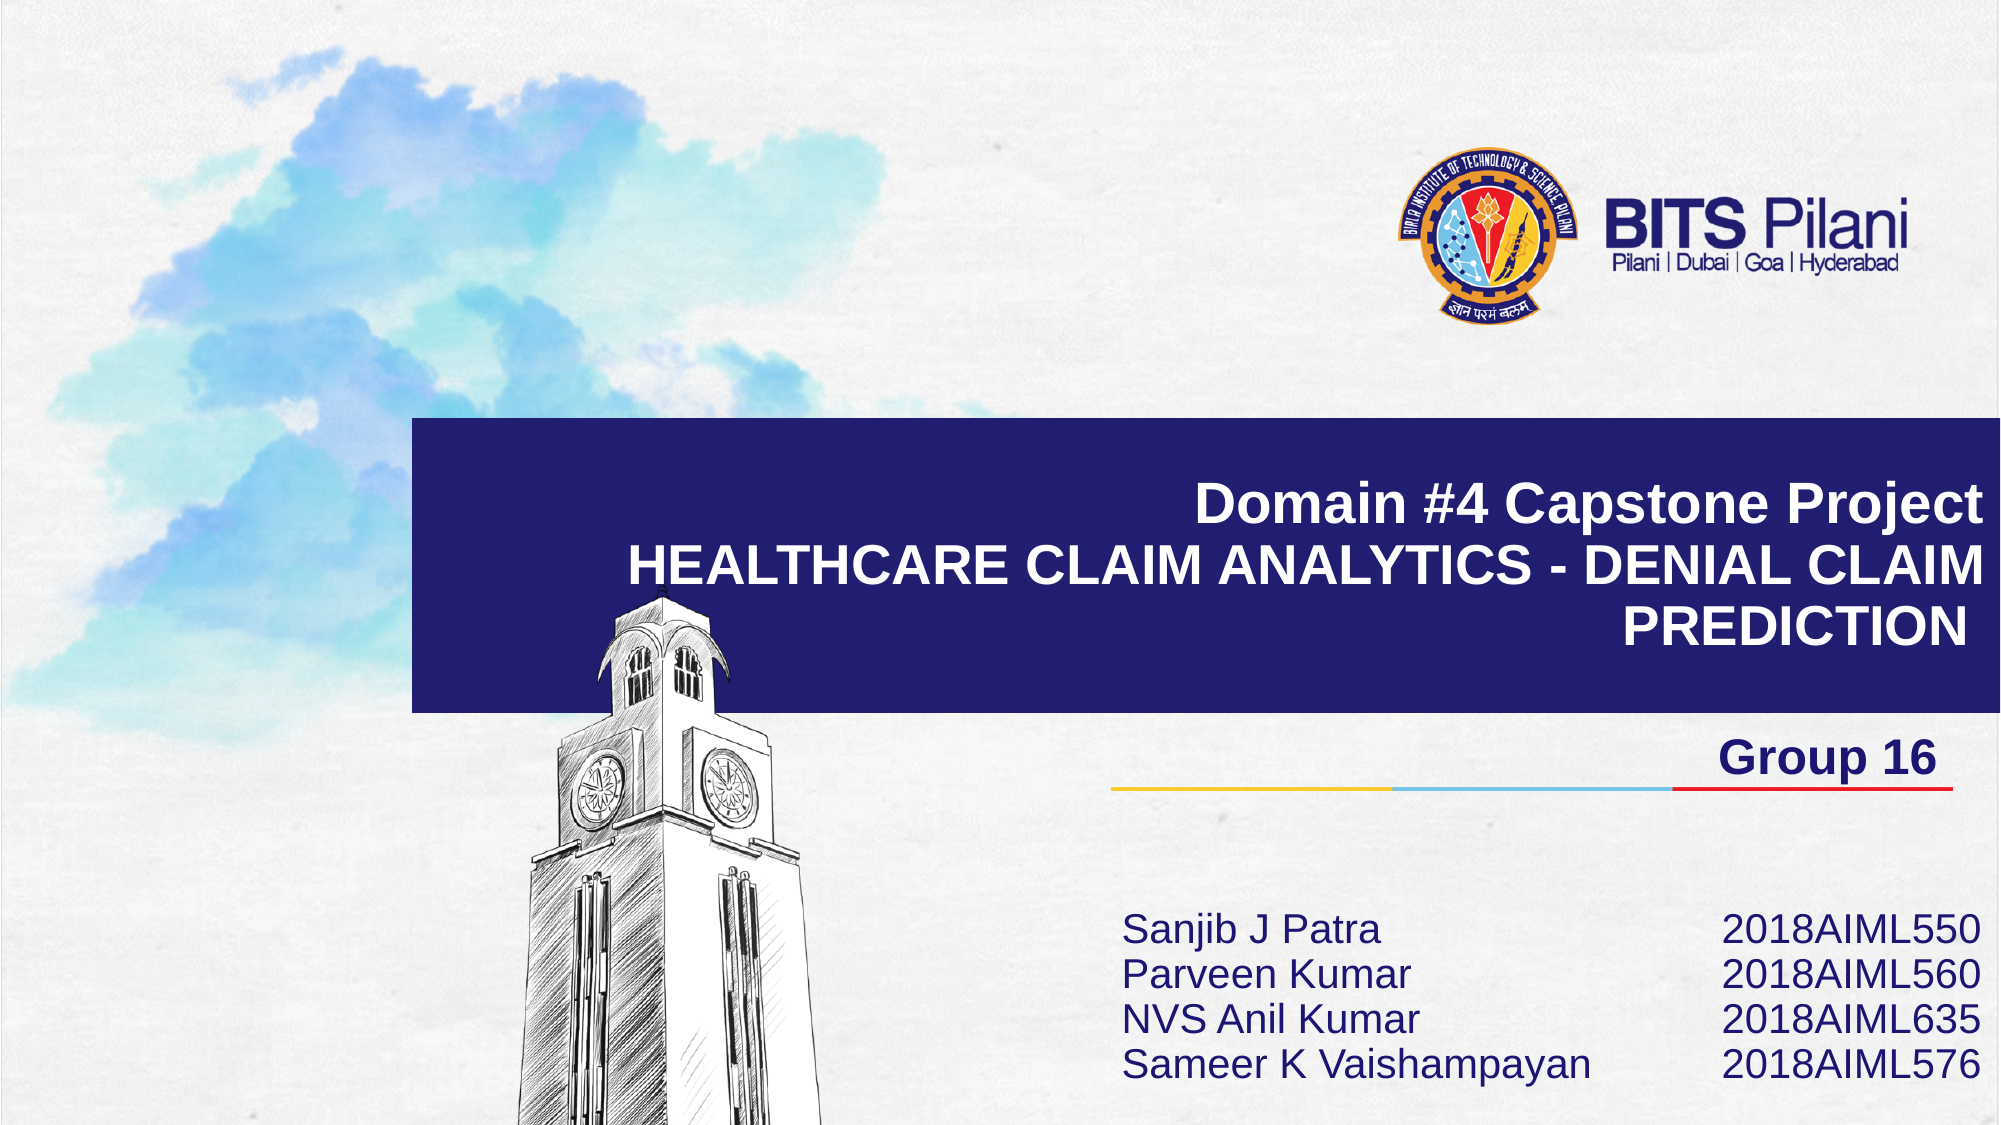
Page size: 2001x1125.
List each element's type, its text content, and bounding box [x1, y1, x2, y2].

title Domain #4 Capstone Project Healthcare claim analytics - denial Claim Prediction [474, 418, 2000, 713]
picture [0, 0, 2001, 1125]
list Sanjib J Patra 2018AIML550 Parveen Kumar 2018AIML560 NVS Anil Kumar 2018AIML635 Sameer K Vaishampayan 2018AIML576 [1106, 900, 2000, 1082]
subtitle Group 16 [969, 730, 1953, 787]
